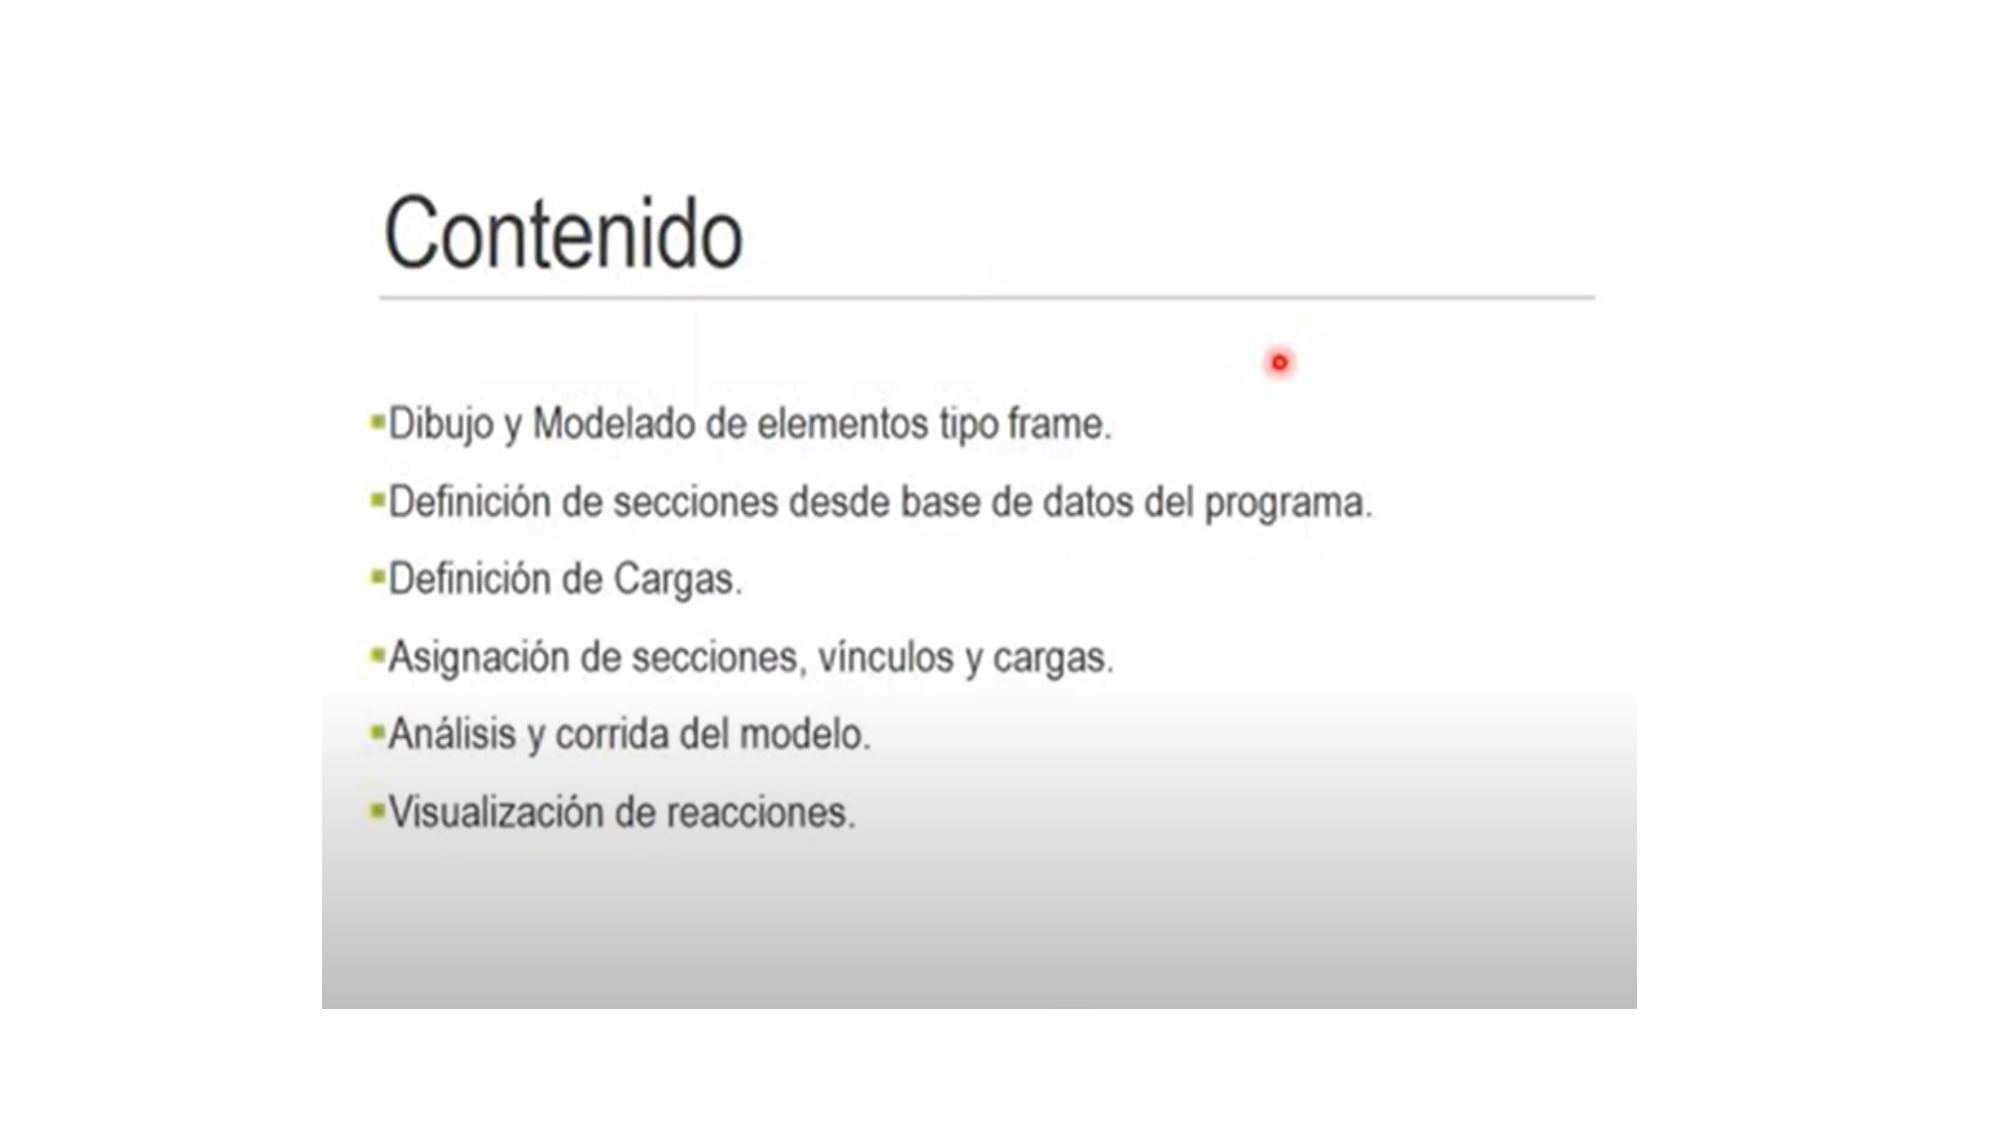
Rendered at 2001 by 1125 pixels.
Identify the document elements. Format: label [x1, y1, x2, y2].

list [321, 87, 1637, 1010]
